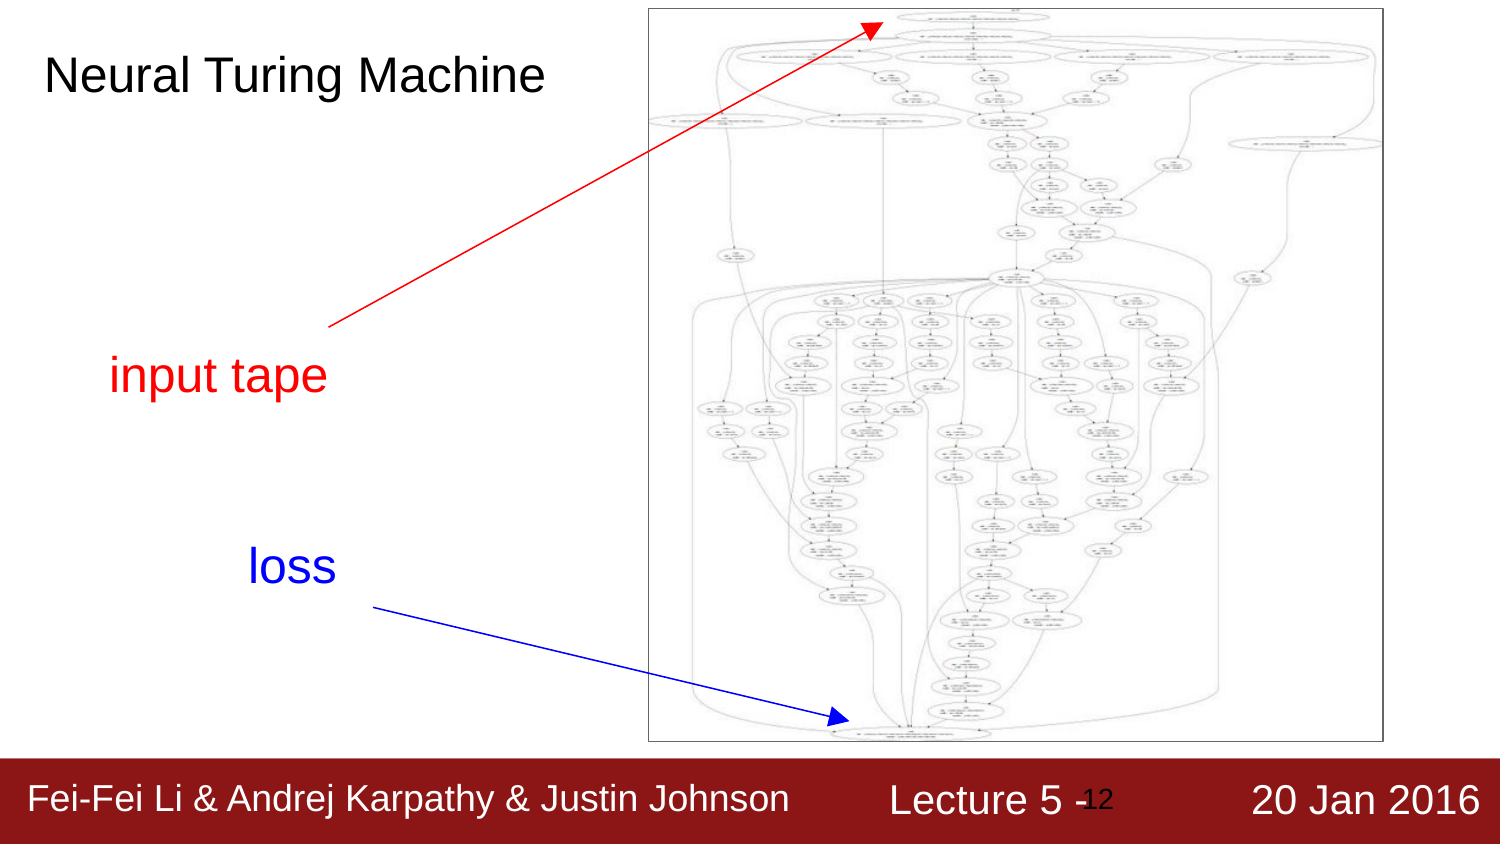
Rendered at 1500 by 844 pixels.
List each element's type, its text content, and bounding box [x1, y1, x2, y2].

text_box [328, 21, 884, 328]
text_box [372, 606, 850, 722]
slide_number ‹#› [1066, 765, 1157, 831]
picture [649, 8, 1383, 741]
text_box input tape [94, 327, 485, 381]
text_box Neural Turing Machine [28, 27, 323, 155]
text_box loss [233, 518, 624, 572]
